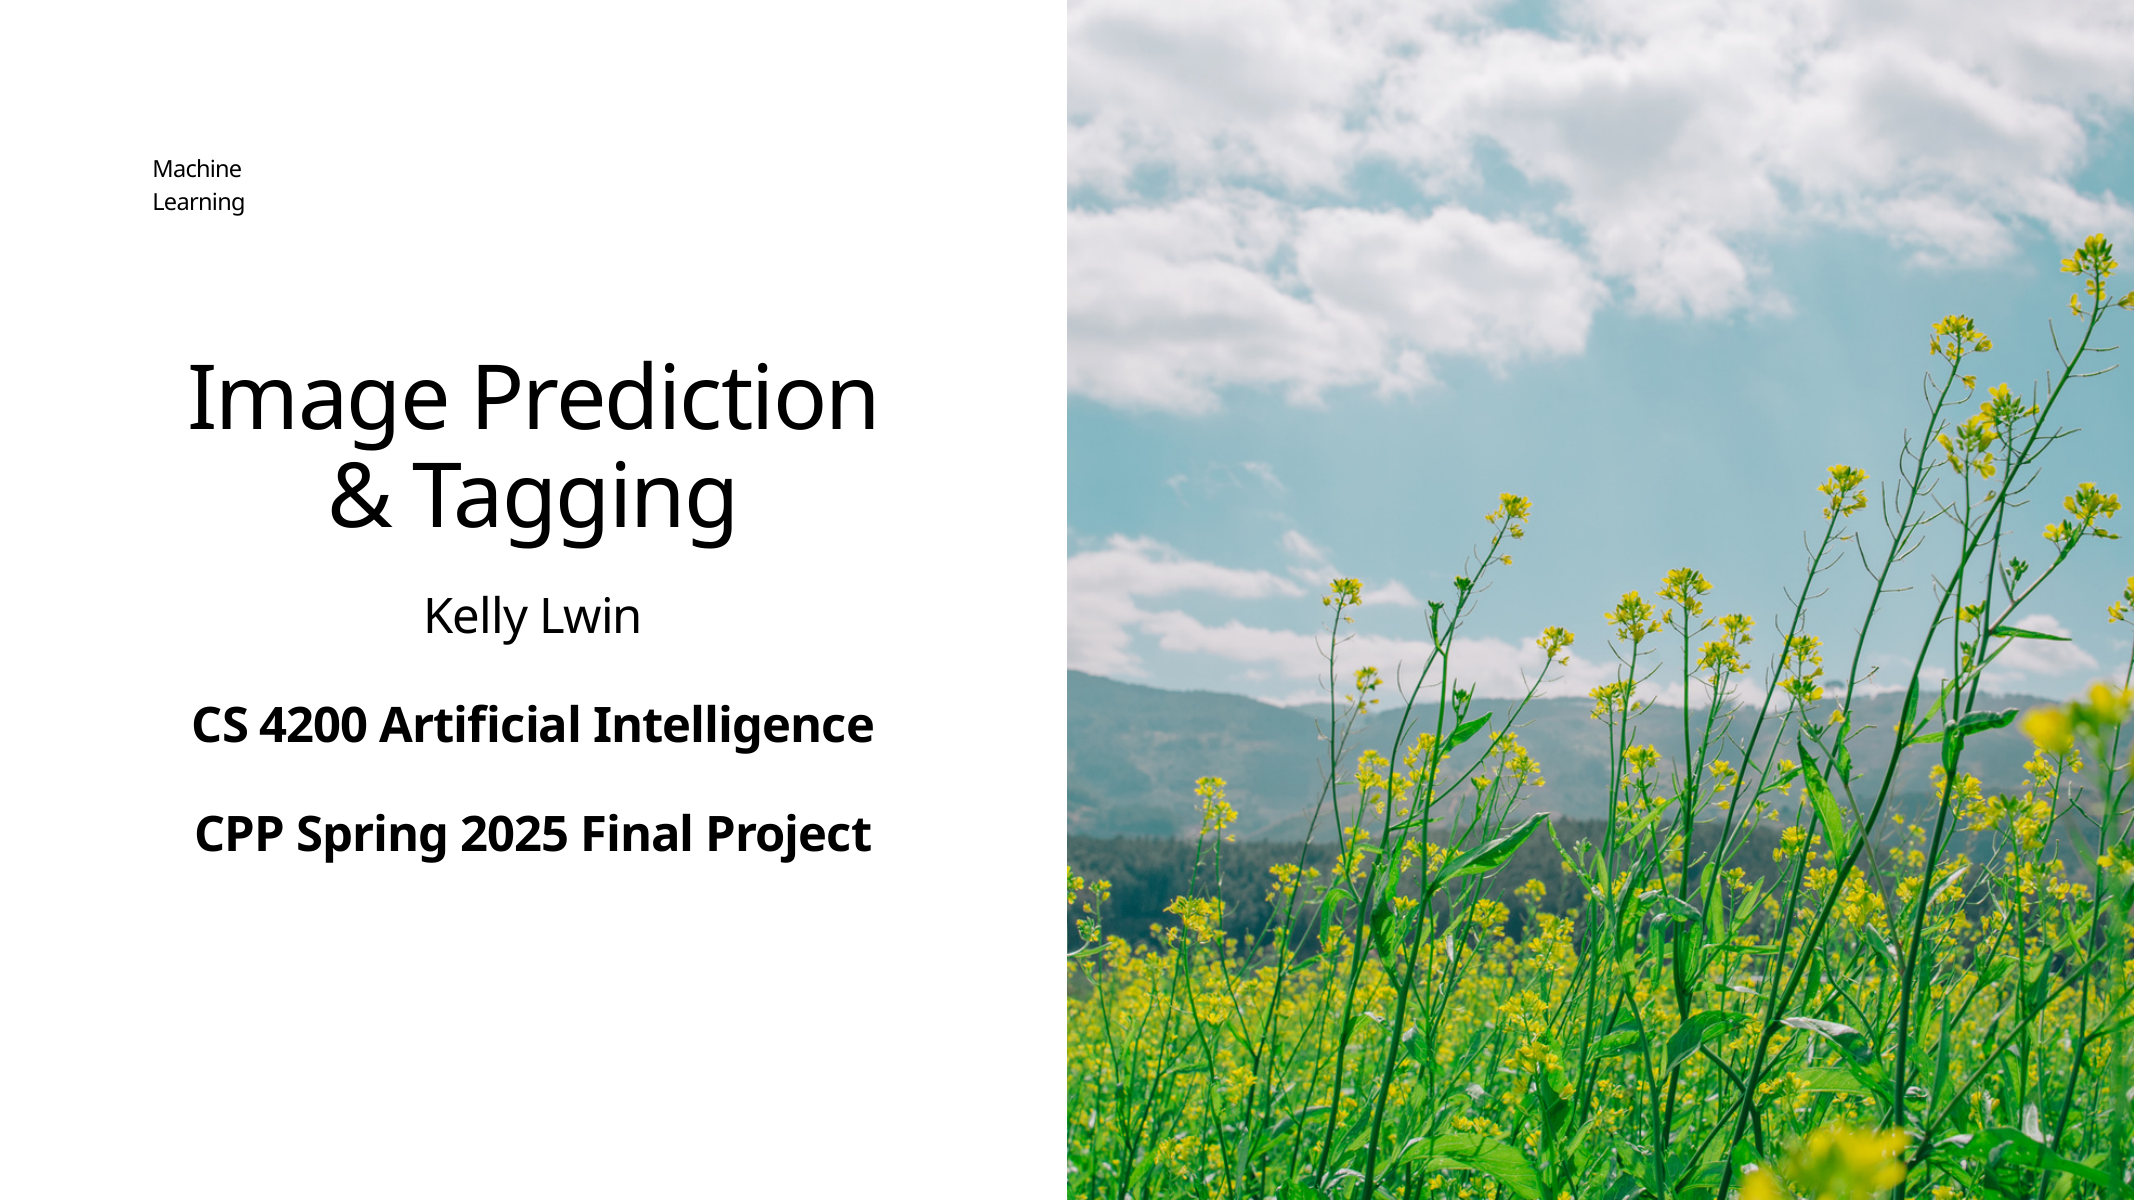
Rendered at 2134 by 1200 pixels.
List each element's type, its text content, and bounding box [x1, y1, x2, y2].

text_box [1067, 0, 2134, 1200]
text_box Machine Learning [152, 149, 305, 215]
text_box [152, 348, 915, 863]
